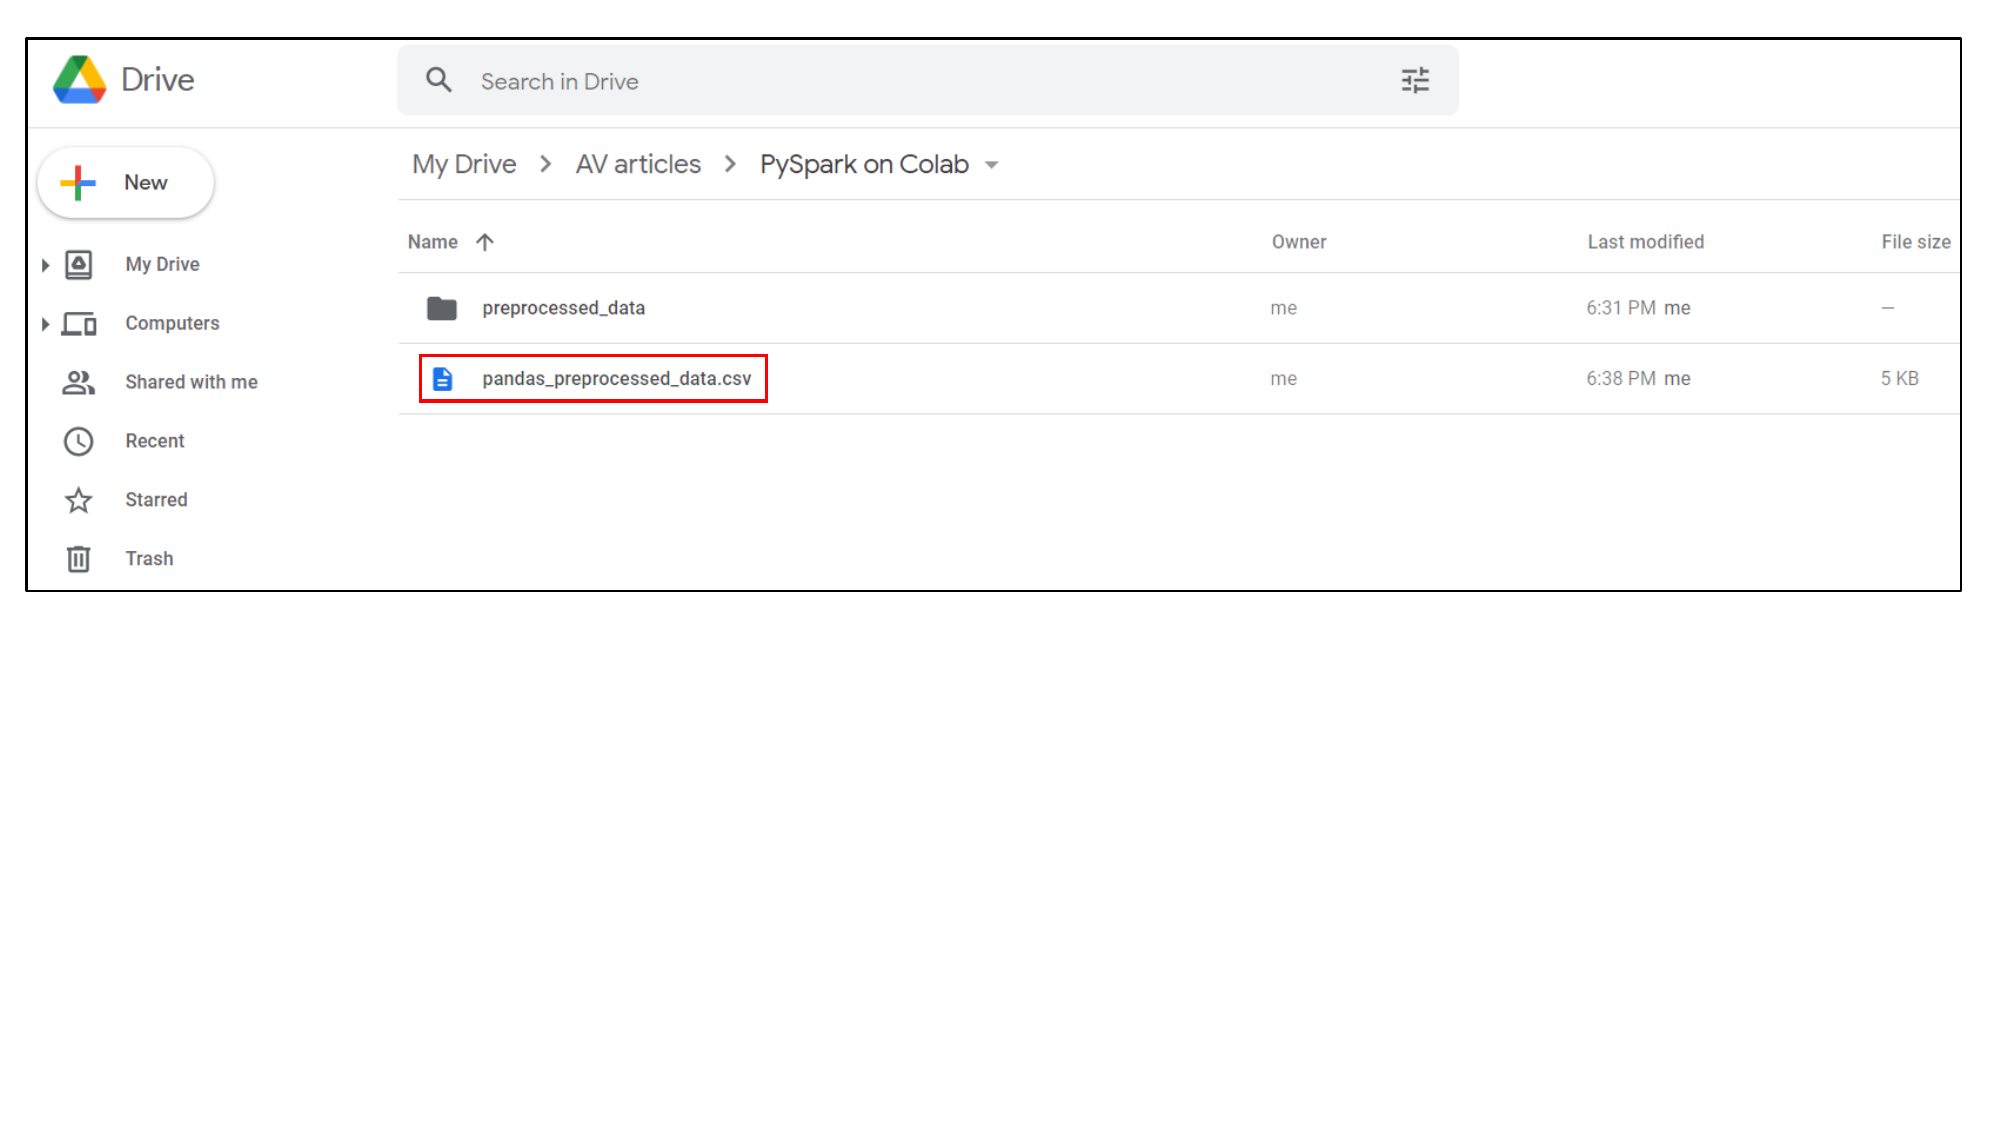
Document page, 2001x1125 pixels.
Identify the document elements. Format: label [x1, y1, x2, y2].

picture [27, 39, 1960, 590]
